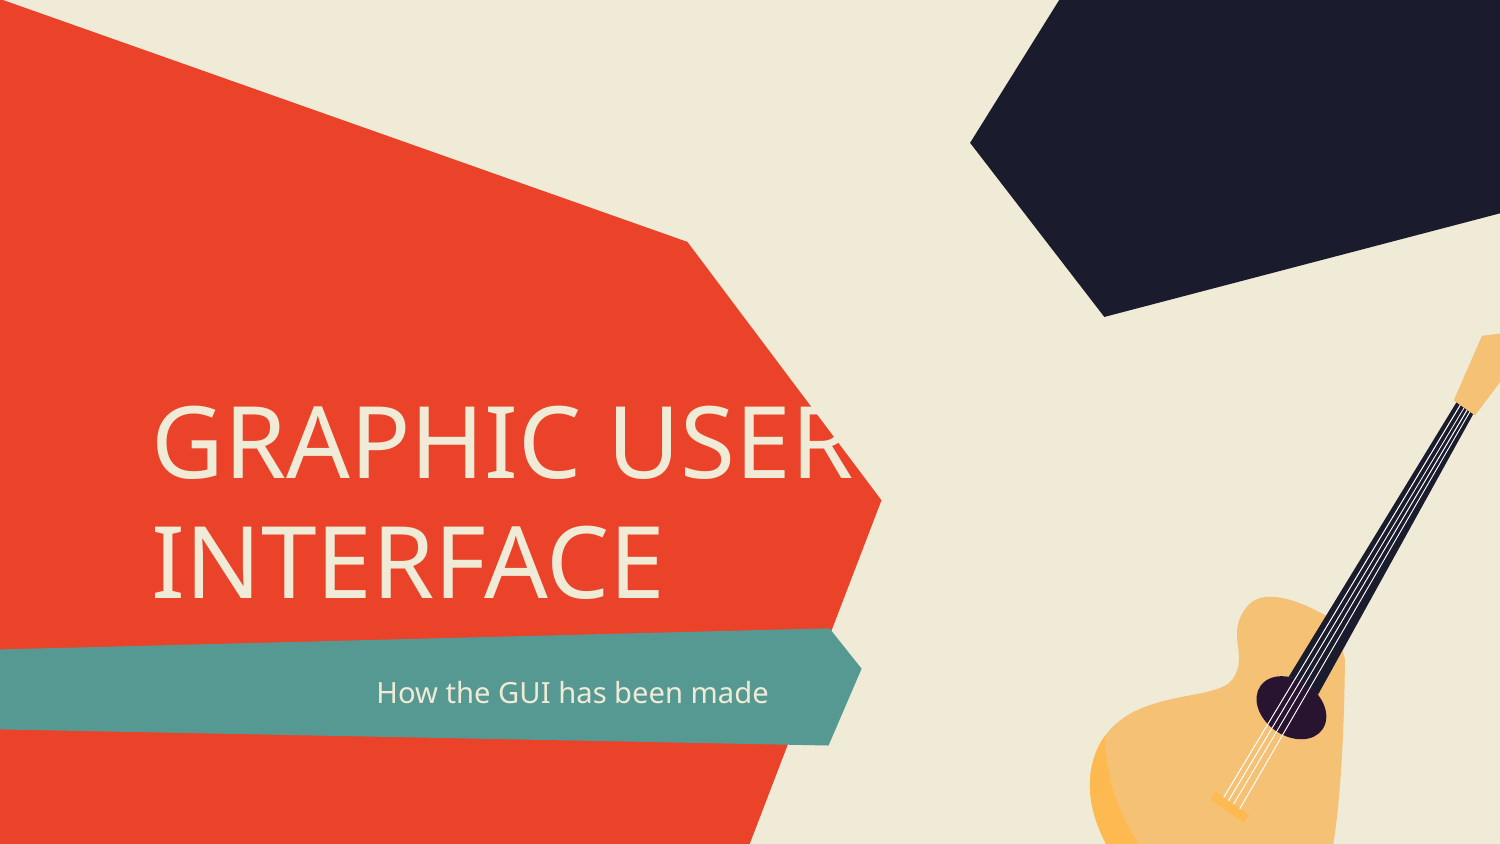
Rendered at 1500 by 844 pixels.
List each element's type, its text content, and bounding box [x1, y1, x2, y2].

subtitle How the GUI has been made [361, 658, 999, 740]
title GRAPHIC USER INTERFACE [136, 307, 897, 634]
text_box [1004, 495, 1500, 761]
